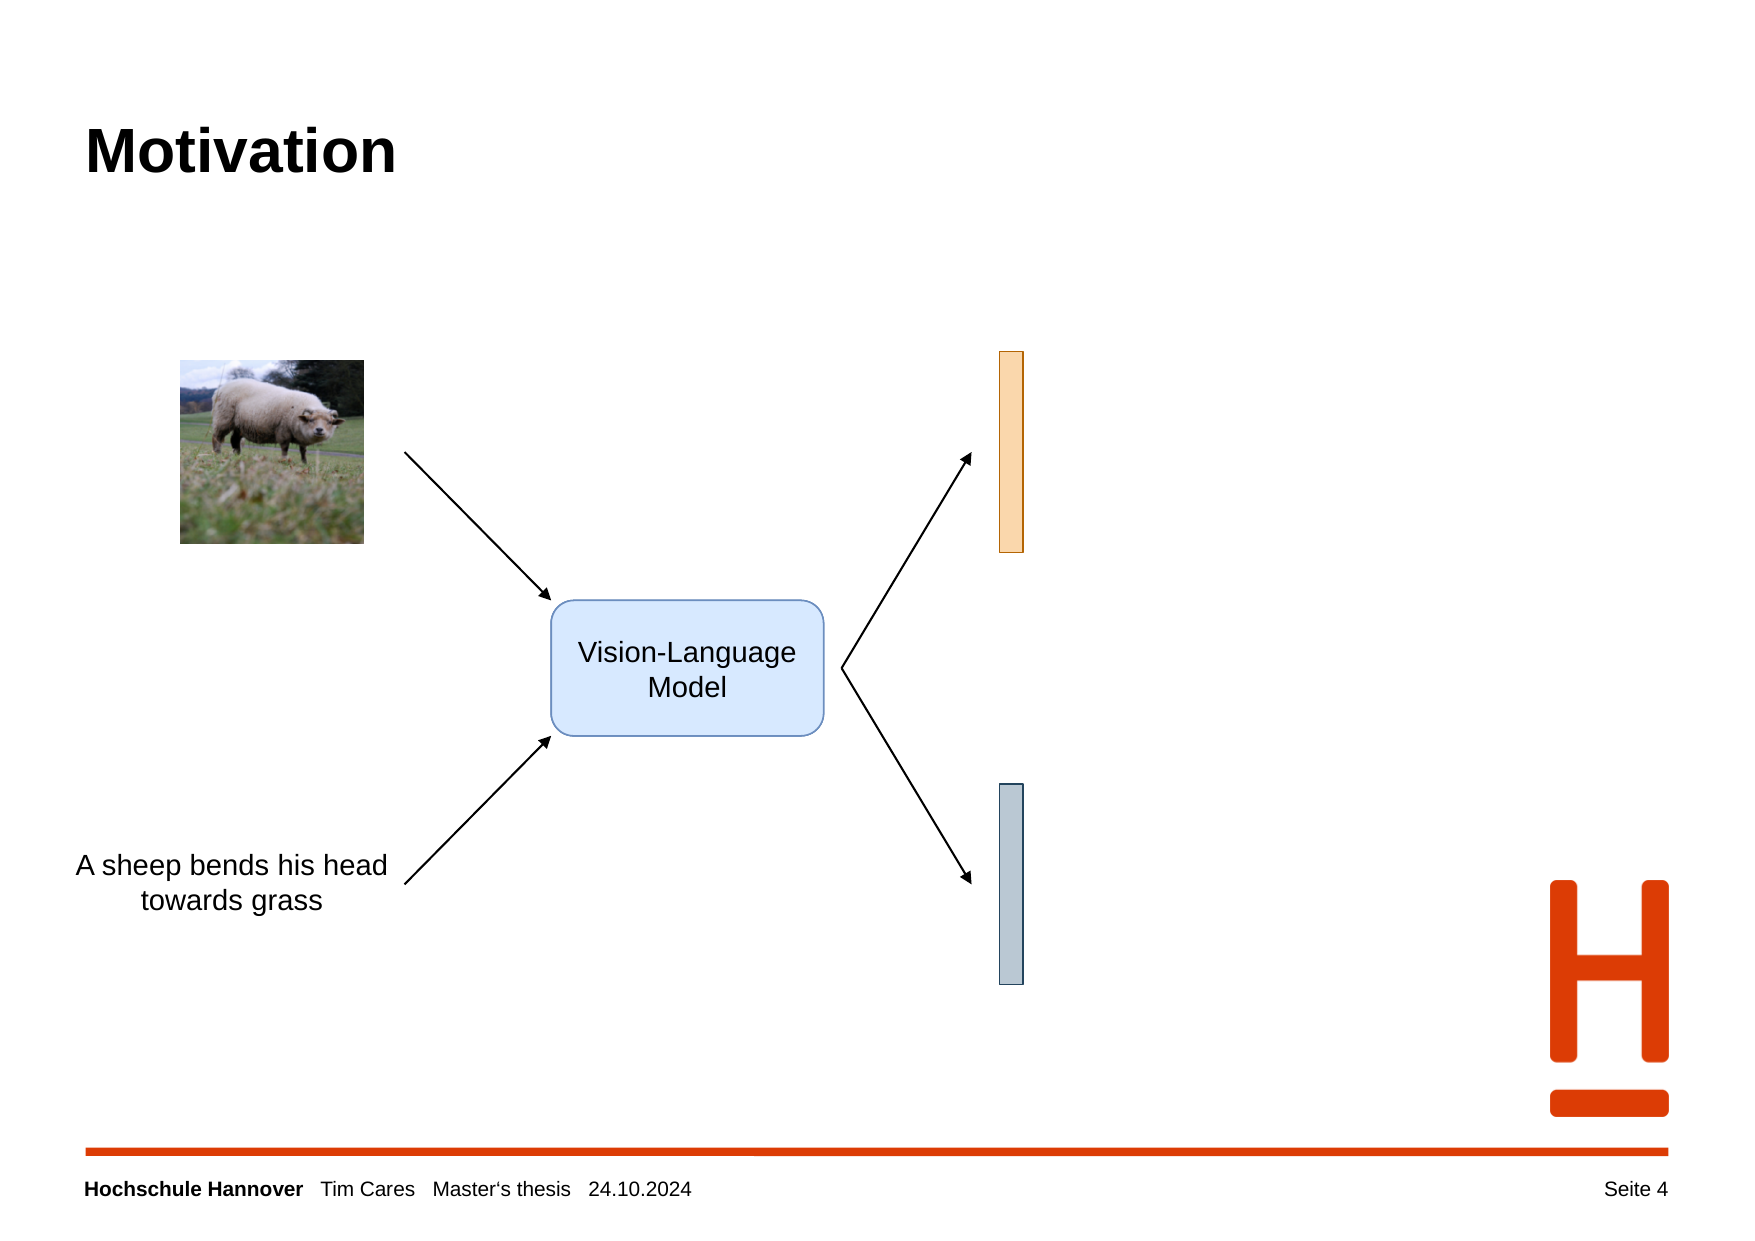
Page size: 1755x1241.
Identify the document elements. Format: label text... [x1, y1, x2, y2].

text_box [841, 451, 972, 667]
text_box Vision-Language Model [551, 600, 824, 736]
picture [179, 360, 364, 544]
title Motivation [85, 110, 1669, 266]
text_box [404, 735, 552, 885]
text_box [841, 667, 972, 885]
text_box A sheep bends his head towards grass [60, 839, 404, 924]
text_box [999, 783, 1024, 985]
picture [1550, 880, 1669, 1117]
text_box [404, 451, 552, 601]
text_box [999, 351, 1024, 553]
slide_number Seite 4 [1467, 1175, 1669, 1213]
